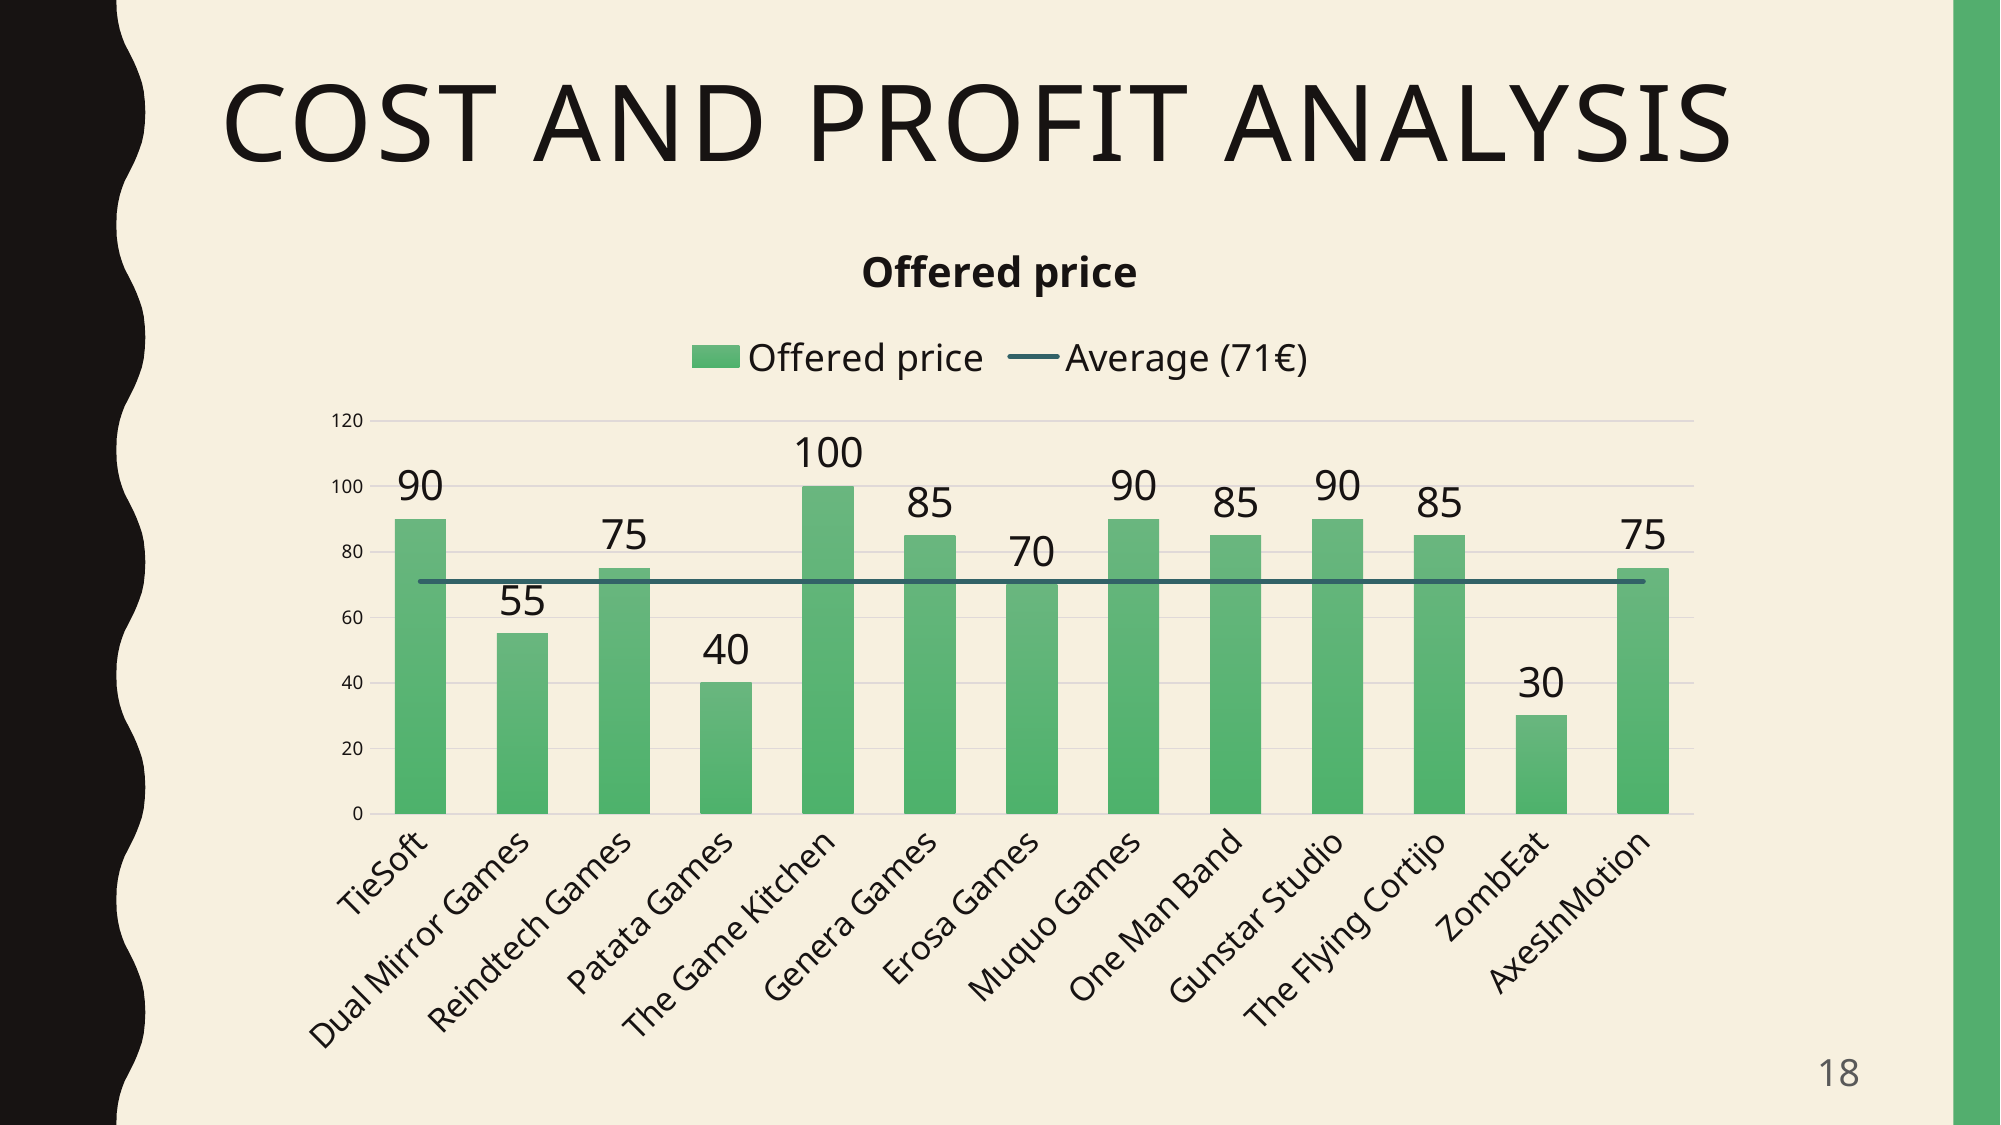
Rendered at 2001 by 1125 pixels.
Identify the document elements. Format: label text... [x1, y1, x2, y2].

title Cost and profit analysis [205, 62, 1875, 308]
chart [273, 204, 1727, 1076]
slide_number 18 [1412, 1045, 1875, 1103]
